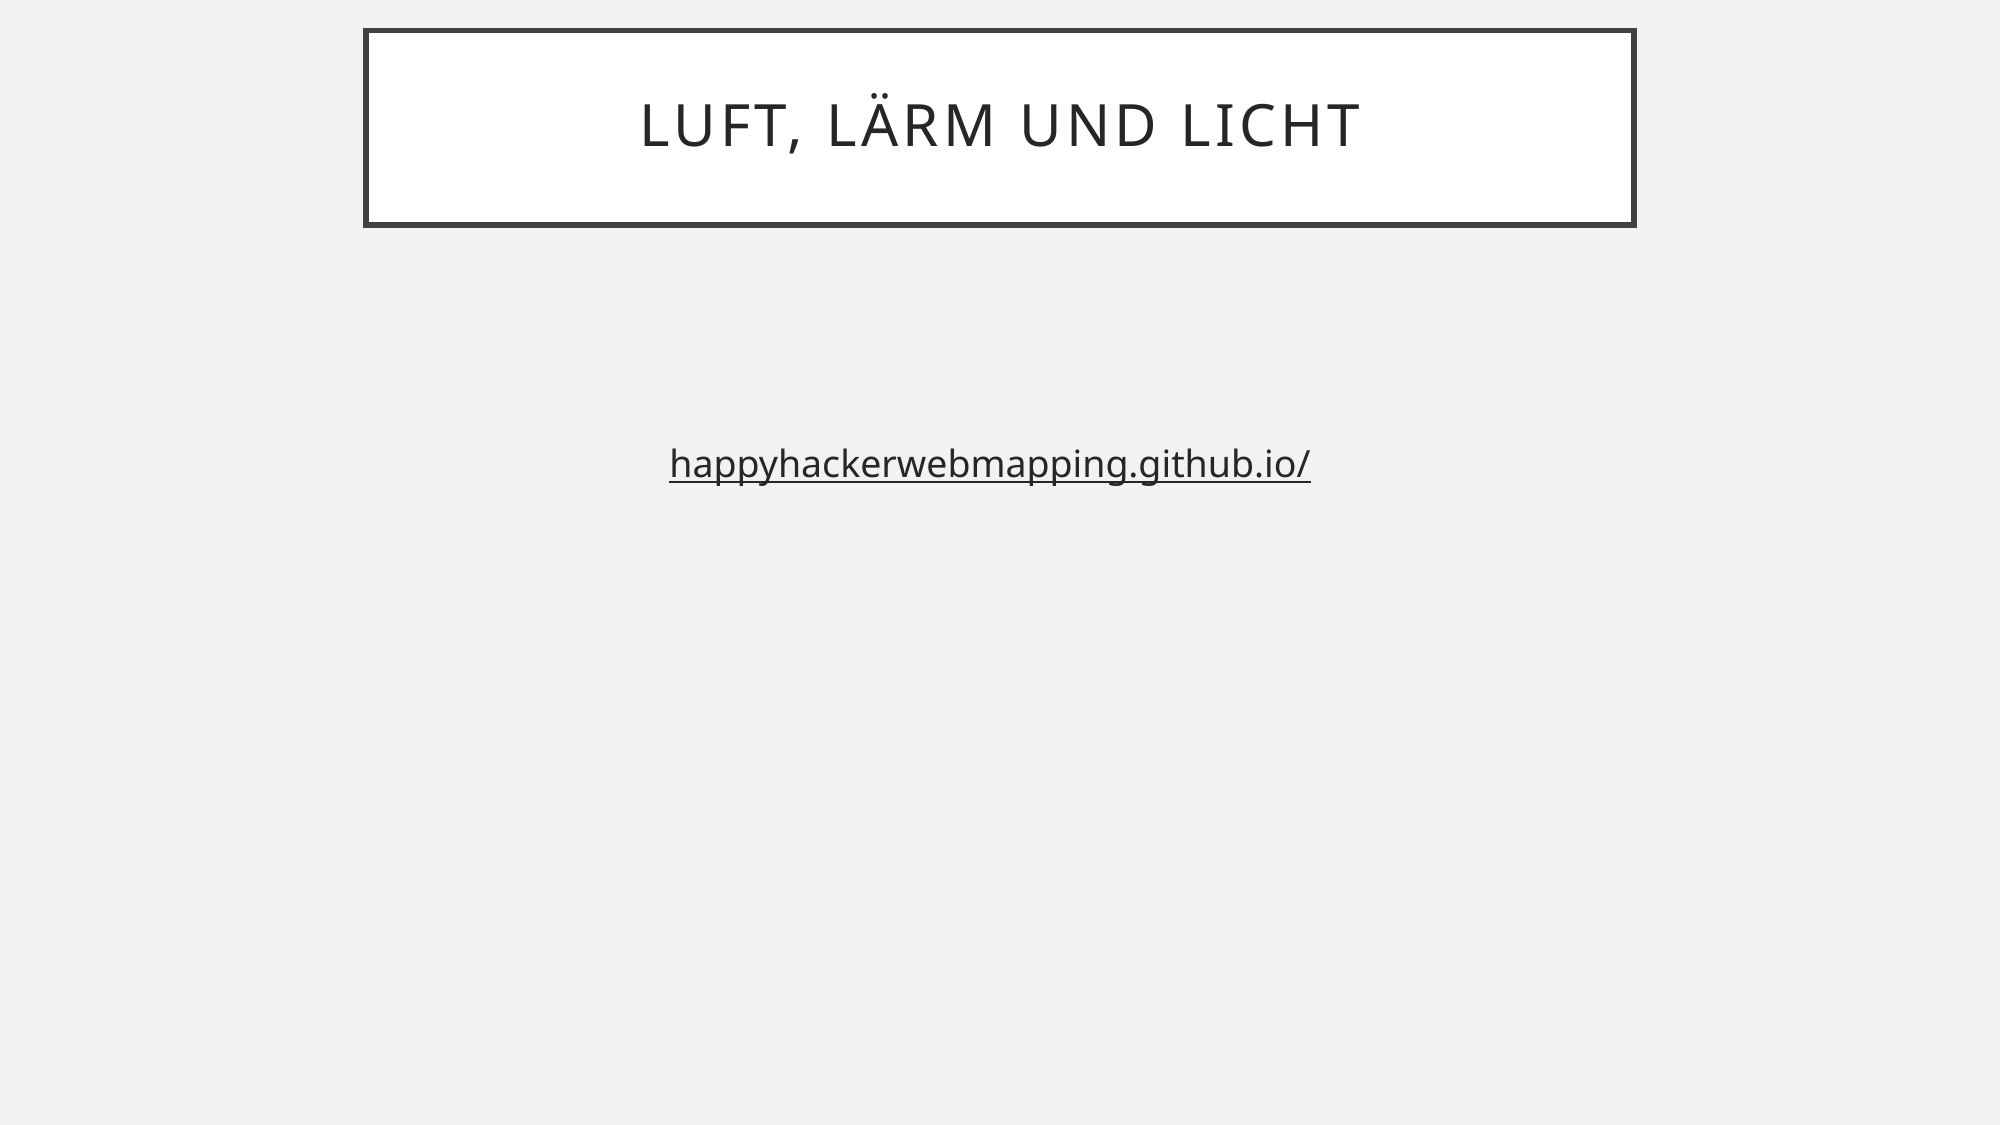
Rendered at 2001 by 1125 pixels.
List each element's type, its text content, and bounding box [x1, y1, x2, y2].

title Luft, Lärm und Licht [363, 28, 1637, 228]
list happyhackerwebmapping.github.io/ [366, 432, 1634, 942]
